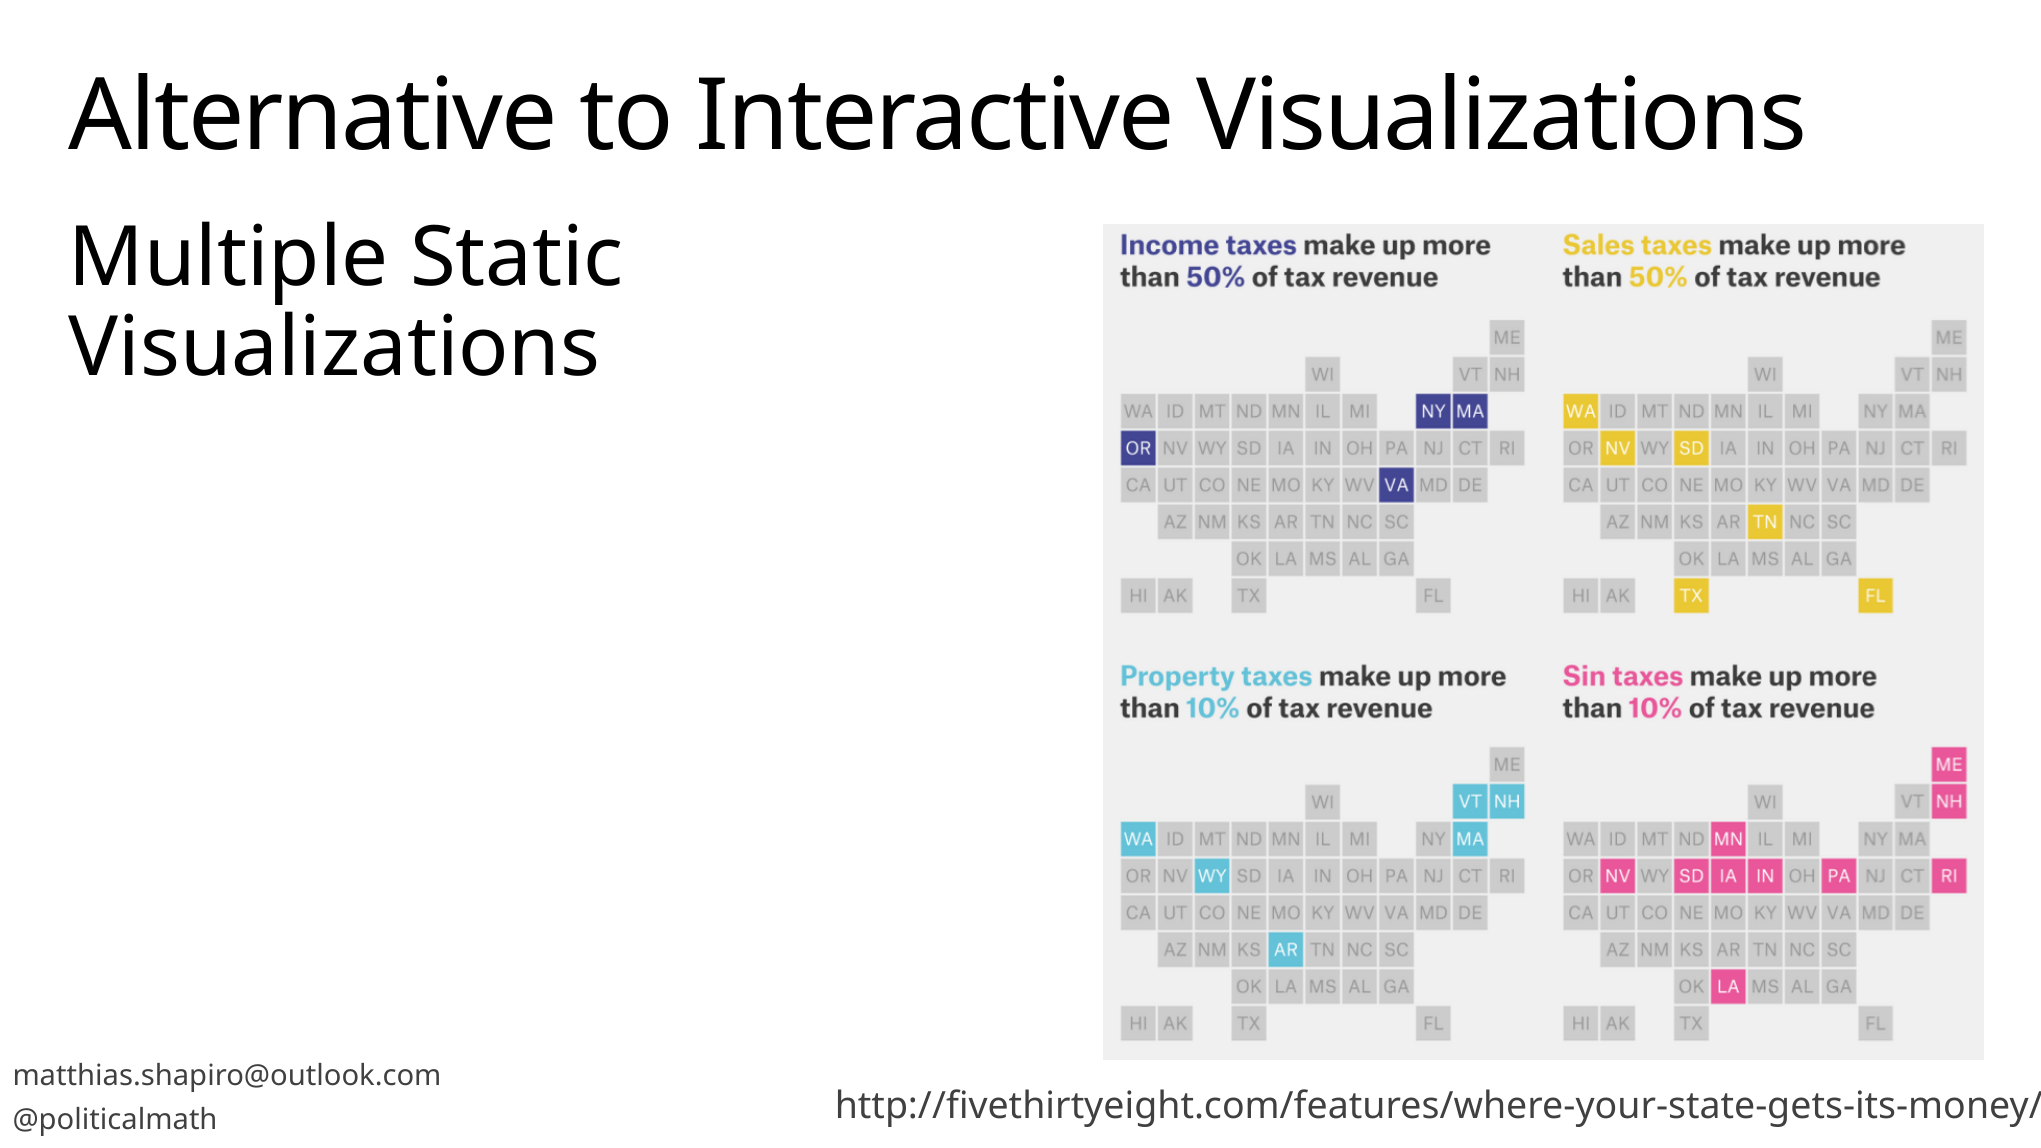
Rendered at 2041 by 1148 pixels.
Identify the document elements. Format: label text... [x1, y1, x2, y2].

text_box http://fivethirtyeight.com/features/where-your-state-gets-its-money/ [820, 1073, 2041, 1134]
list Multiple Static Visualizations [45, 199, 1083, 321]
title Alternative to Interactive Visualizations [45, 48, 1996, 199]
picture [1102, 223, 1984, 1060]
